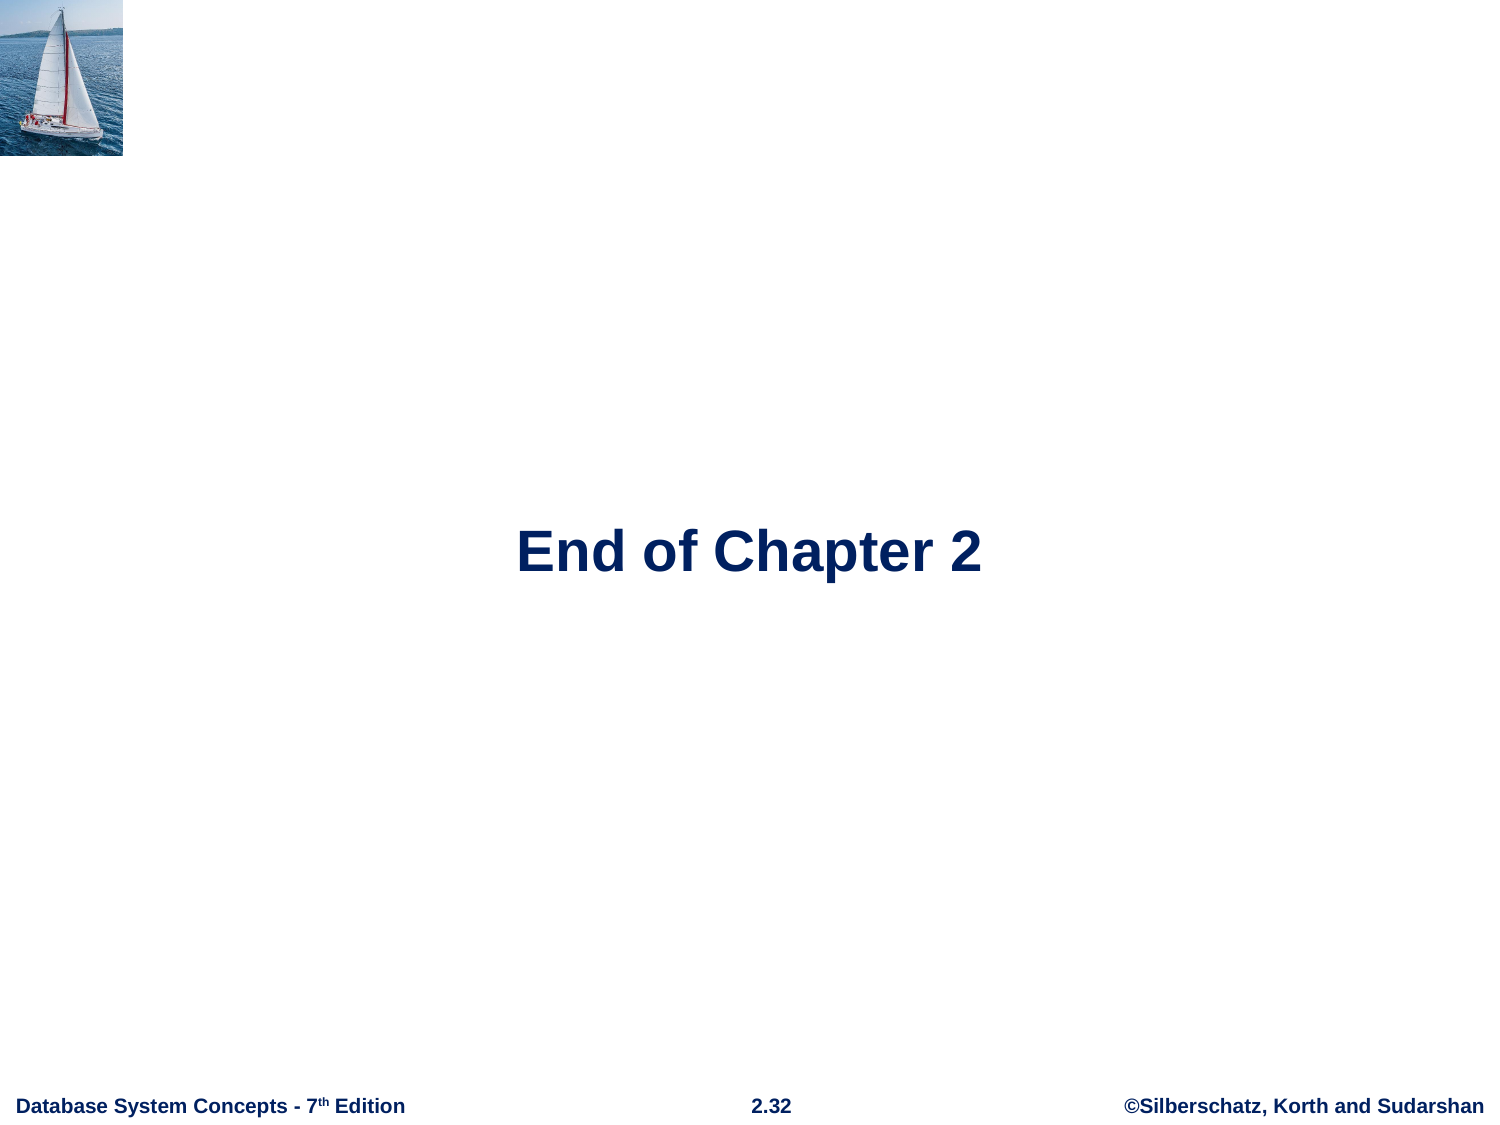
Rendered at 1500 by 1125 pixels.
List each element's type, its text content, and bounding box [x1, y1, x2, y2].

title End of Chapter 2 [112, 349, 1388, 591]
picture [0, 0, 123, 156]
